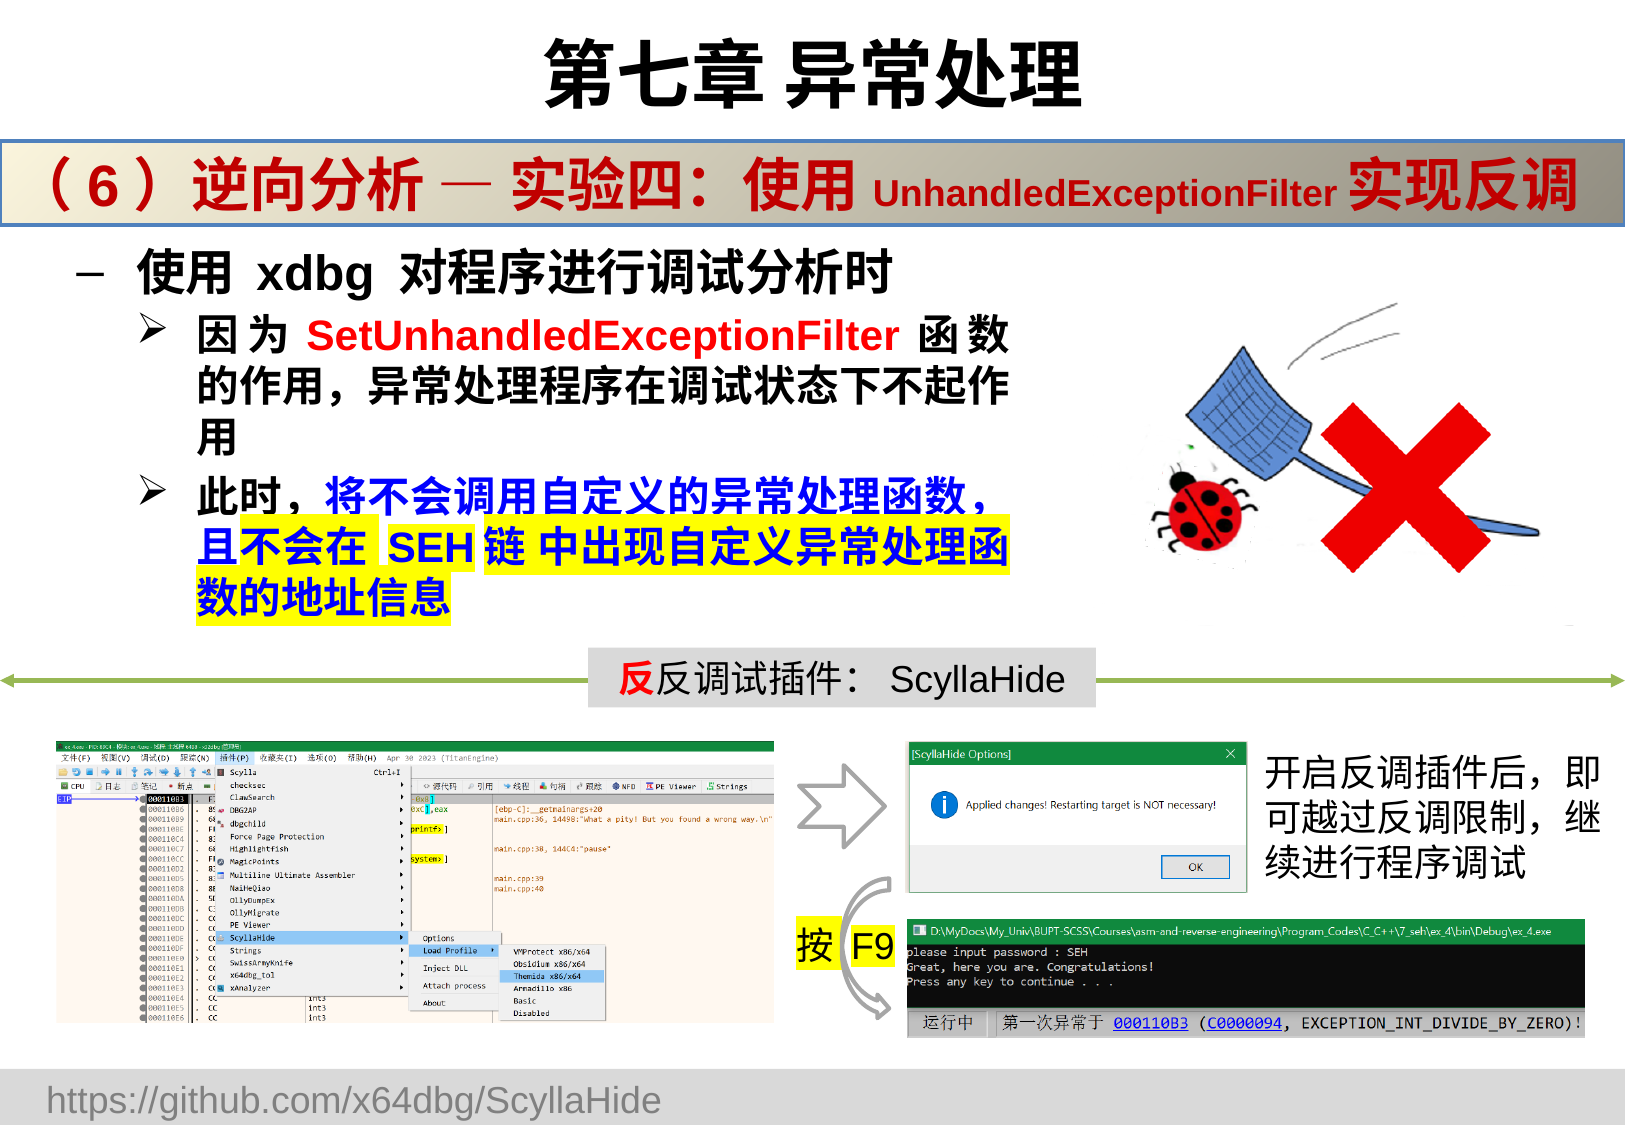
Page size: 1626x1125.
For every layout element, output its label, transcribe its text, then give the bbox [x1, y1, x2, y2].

text_box 按 F9 [845, 914, 910, 975]
picture [905, 741, 1248, 894]
text_box （6）逆向分析 — 实验四：使用UnhandledExceptionFilter实现反调 [0, 139, 1625, 227]
picture [906, 919, 1585, 1038]
text_box 按 F9 [781, 914, 843, 975]
title 第七章 异常处理 [81, 19, 1544, 126]
text_box [839, 876, 892, 1021]
picture [1083, 291, 1576, 635]
list 使用 xdbg 对程序进行调试分析时 因为SetUnhandledExceptionFilter函数的作用，异常处理程序在调试状态下不起作用 此时，将不会调用自定义的异常处理函数，且不会在 SEH链 中出现自定义异常处理函数的地址信息 [9, 233, 1026, 635]
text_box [0, 647, 1625, 709]
text_box [797, 763, 887, 850]
text_box 开启反调插件后，即可越过反调限制，继续进行程序调试 [1251, 741, 1625, 892]
text_box https://github.com/x64dbg/ScyllaHide [0, 1068, 1625, 1125]
picture [56, 740, 774, 1023]
